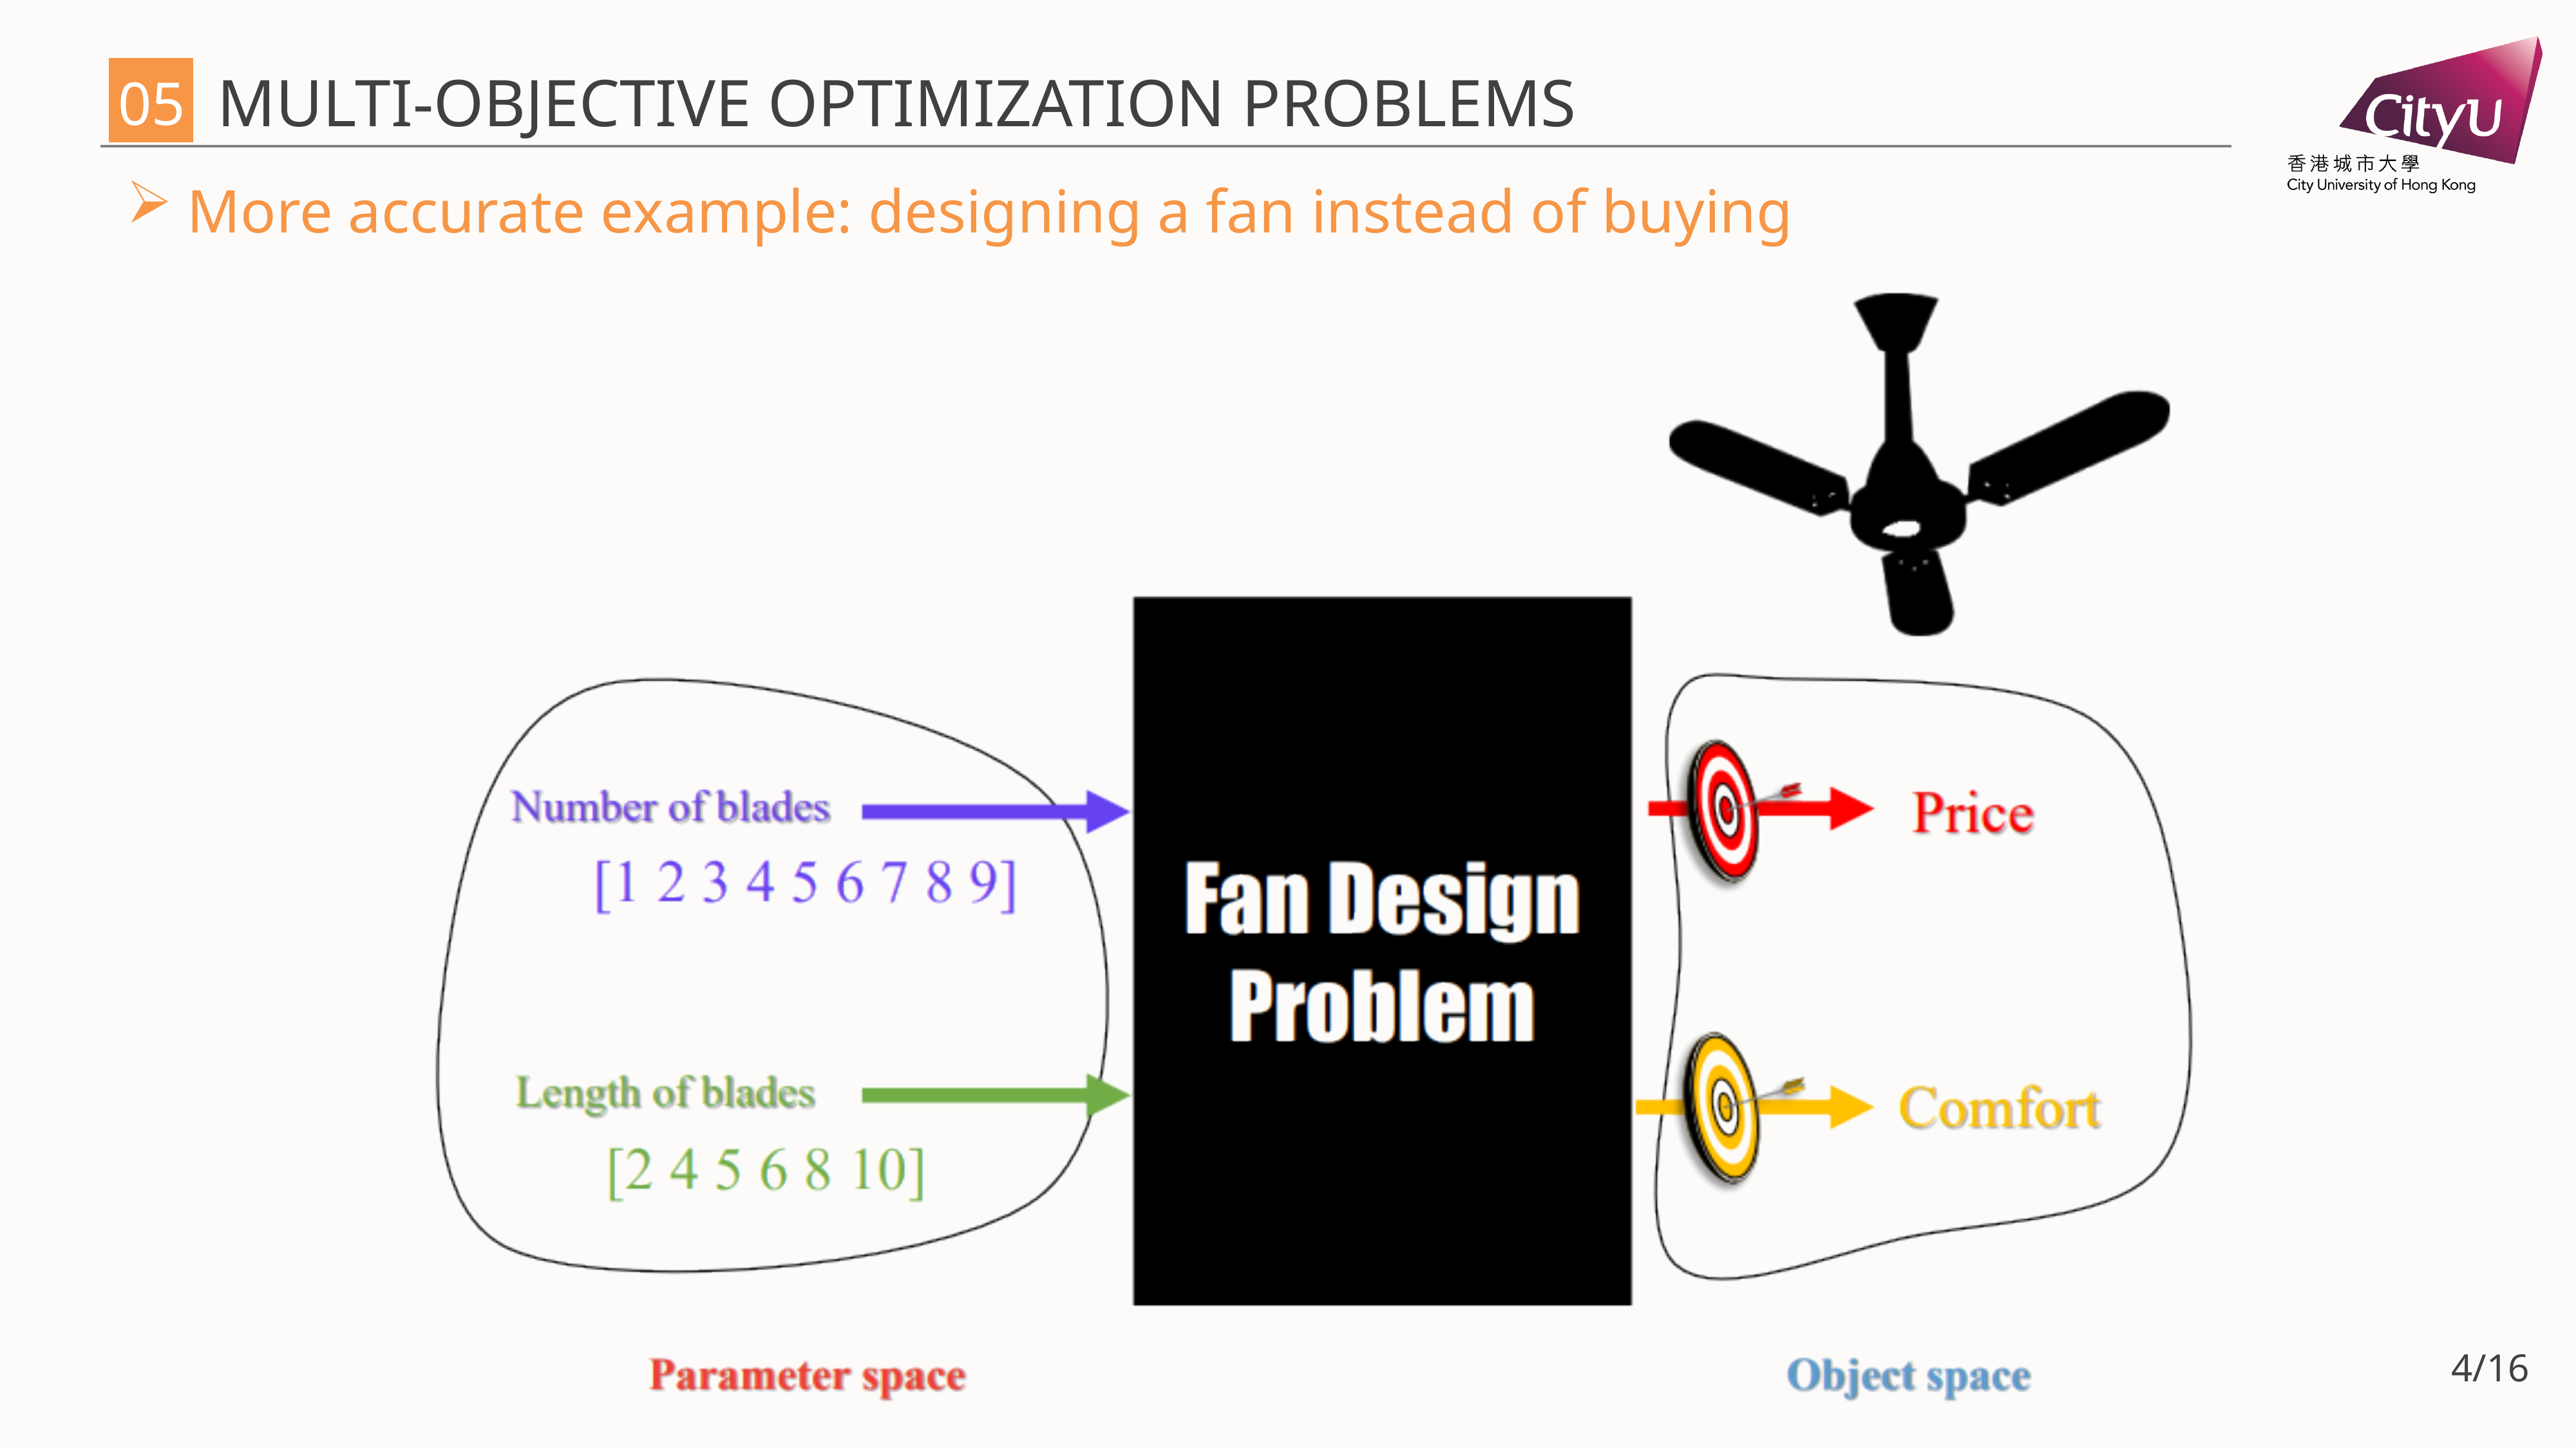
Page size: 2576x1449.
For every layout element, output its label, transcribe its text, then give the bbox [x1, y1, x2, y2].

text_box 05 [110, 61, 193, 142]
picture [375, 270, 2202, 1417]
text_box More accurate example: designing a fan instead of buying [121, 147, 2092, 250]
text_box 4/16 [2296, 1318, 2540, 1394]
picture [2287, 34, 2546, 193]
title Multi-objective Optimization Problems [207, 58, 2369, 155]
